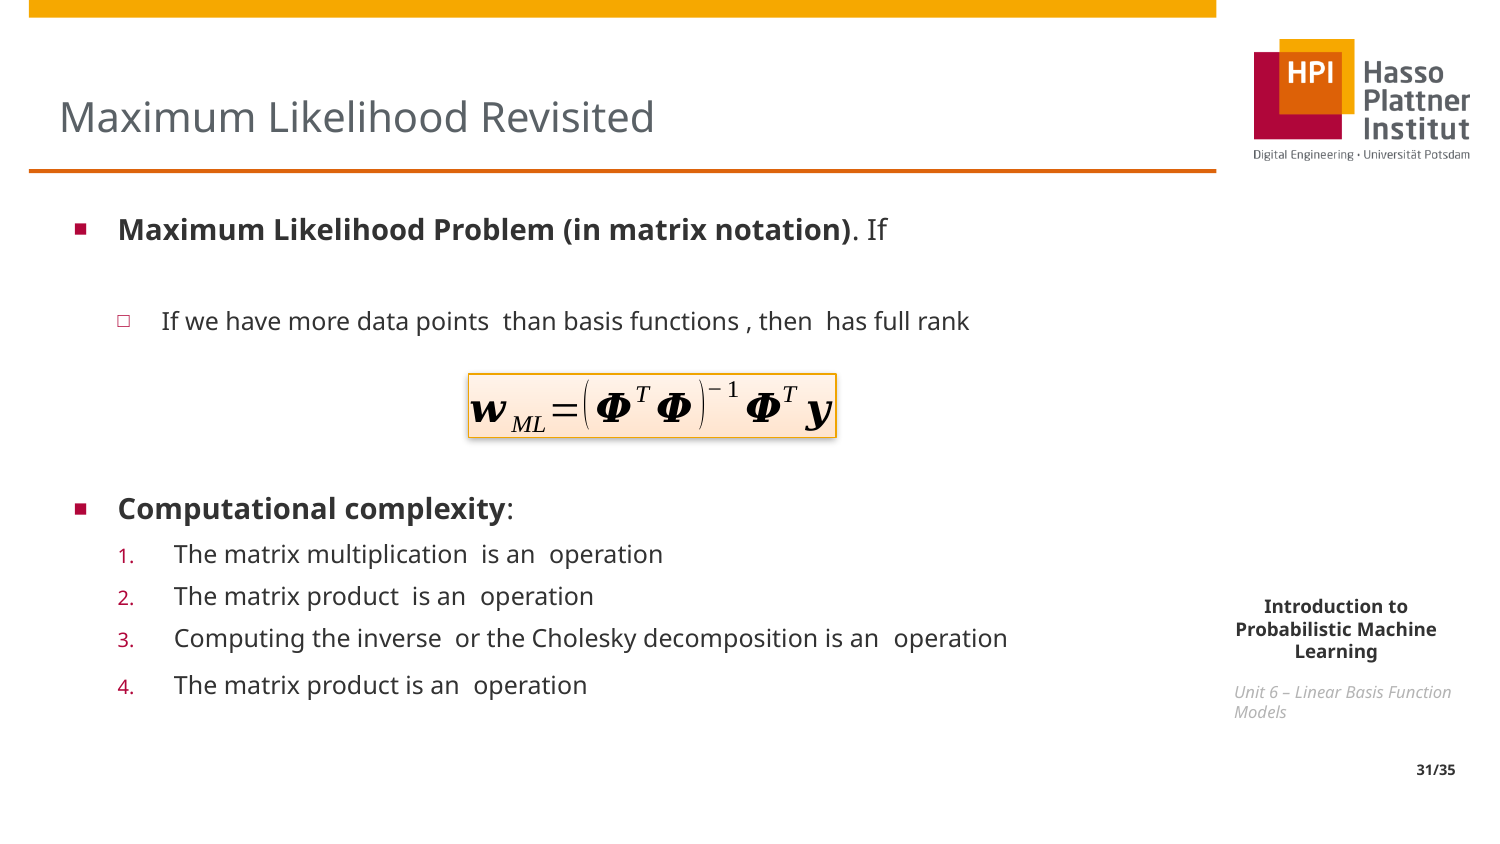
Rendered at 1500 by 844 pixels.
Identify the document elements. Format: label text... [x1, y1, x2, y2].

picture [1254, 39, 1470, 161]
title Maximum Likelihood Revisited [58, 17, 1187, 170]
